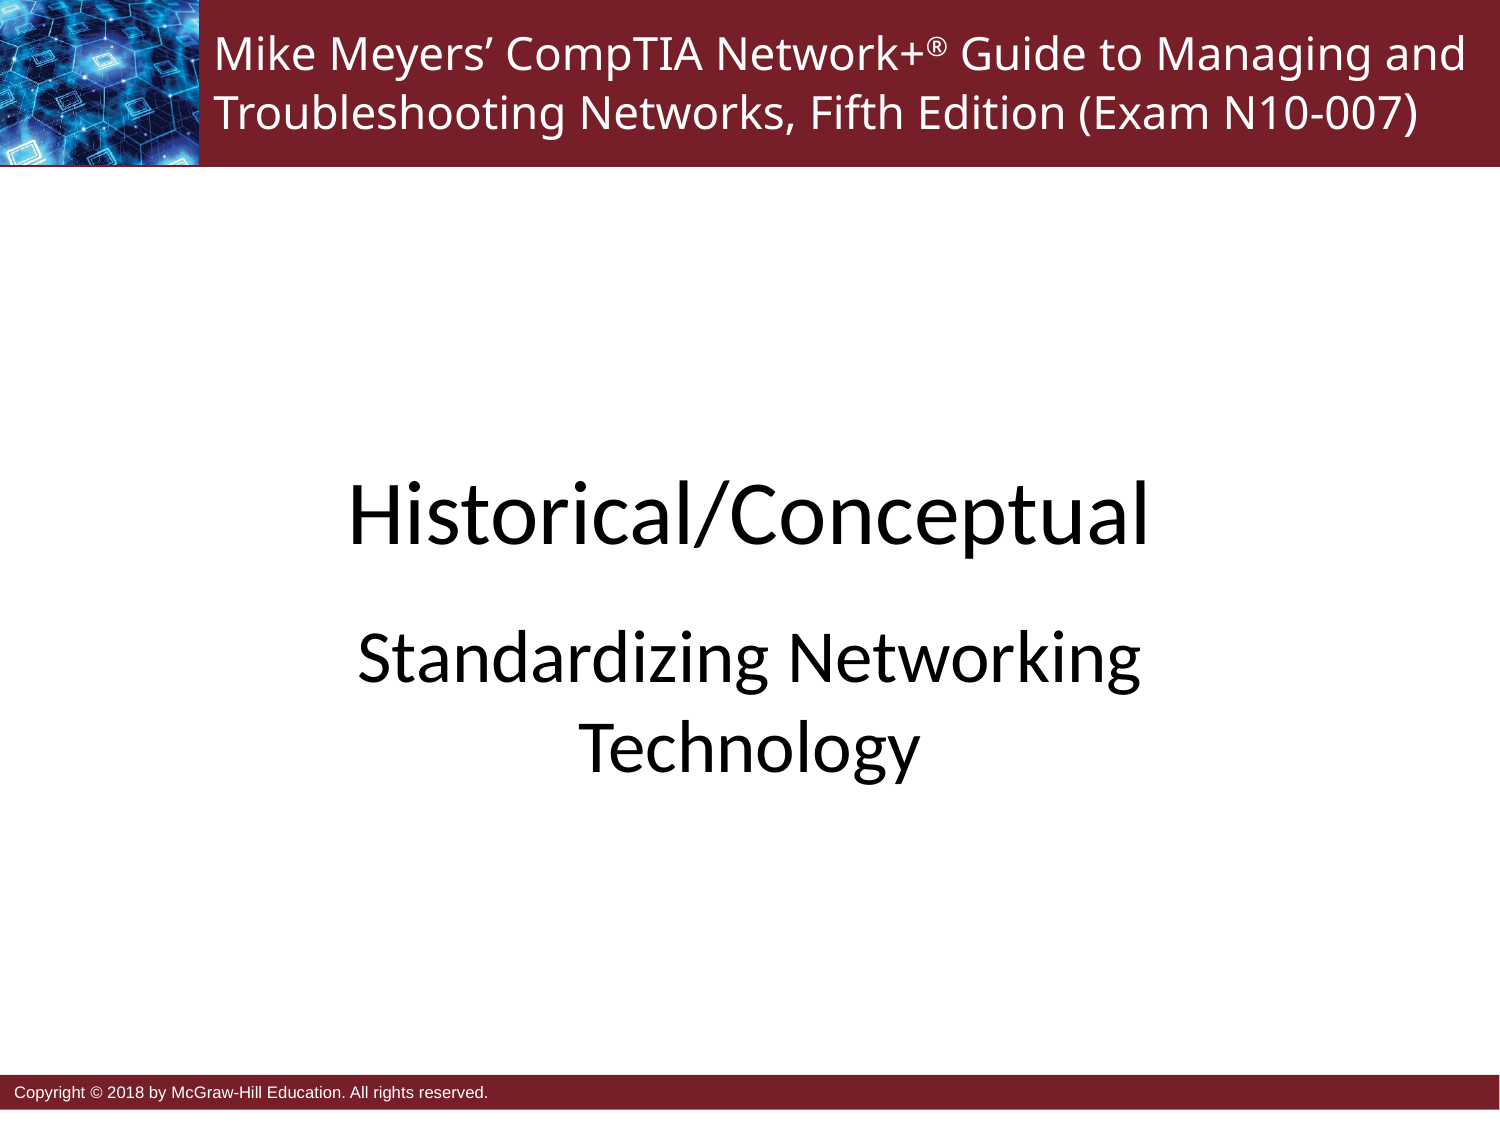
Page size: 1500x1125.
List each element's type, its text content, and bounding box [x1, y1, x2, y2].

title Historical/Conceptual [112, 445, 1388, 600]
picture [0, 0, 199, 165]
subtitle Standardizing Networking Technology [225, 600, 1275, 795]
